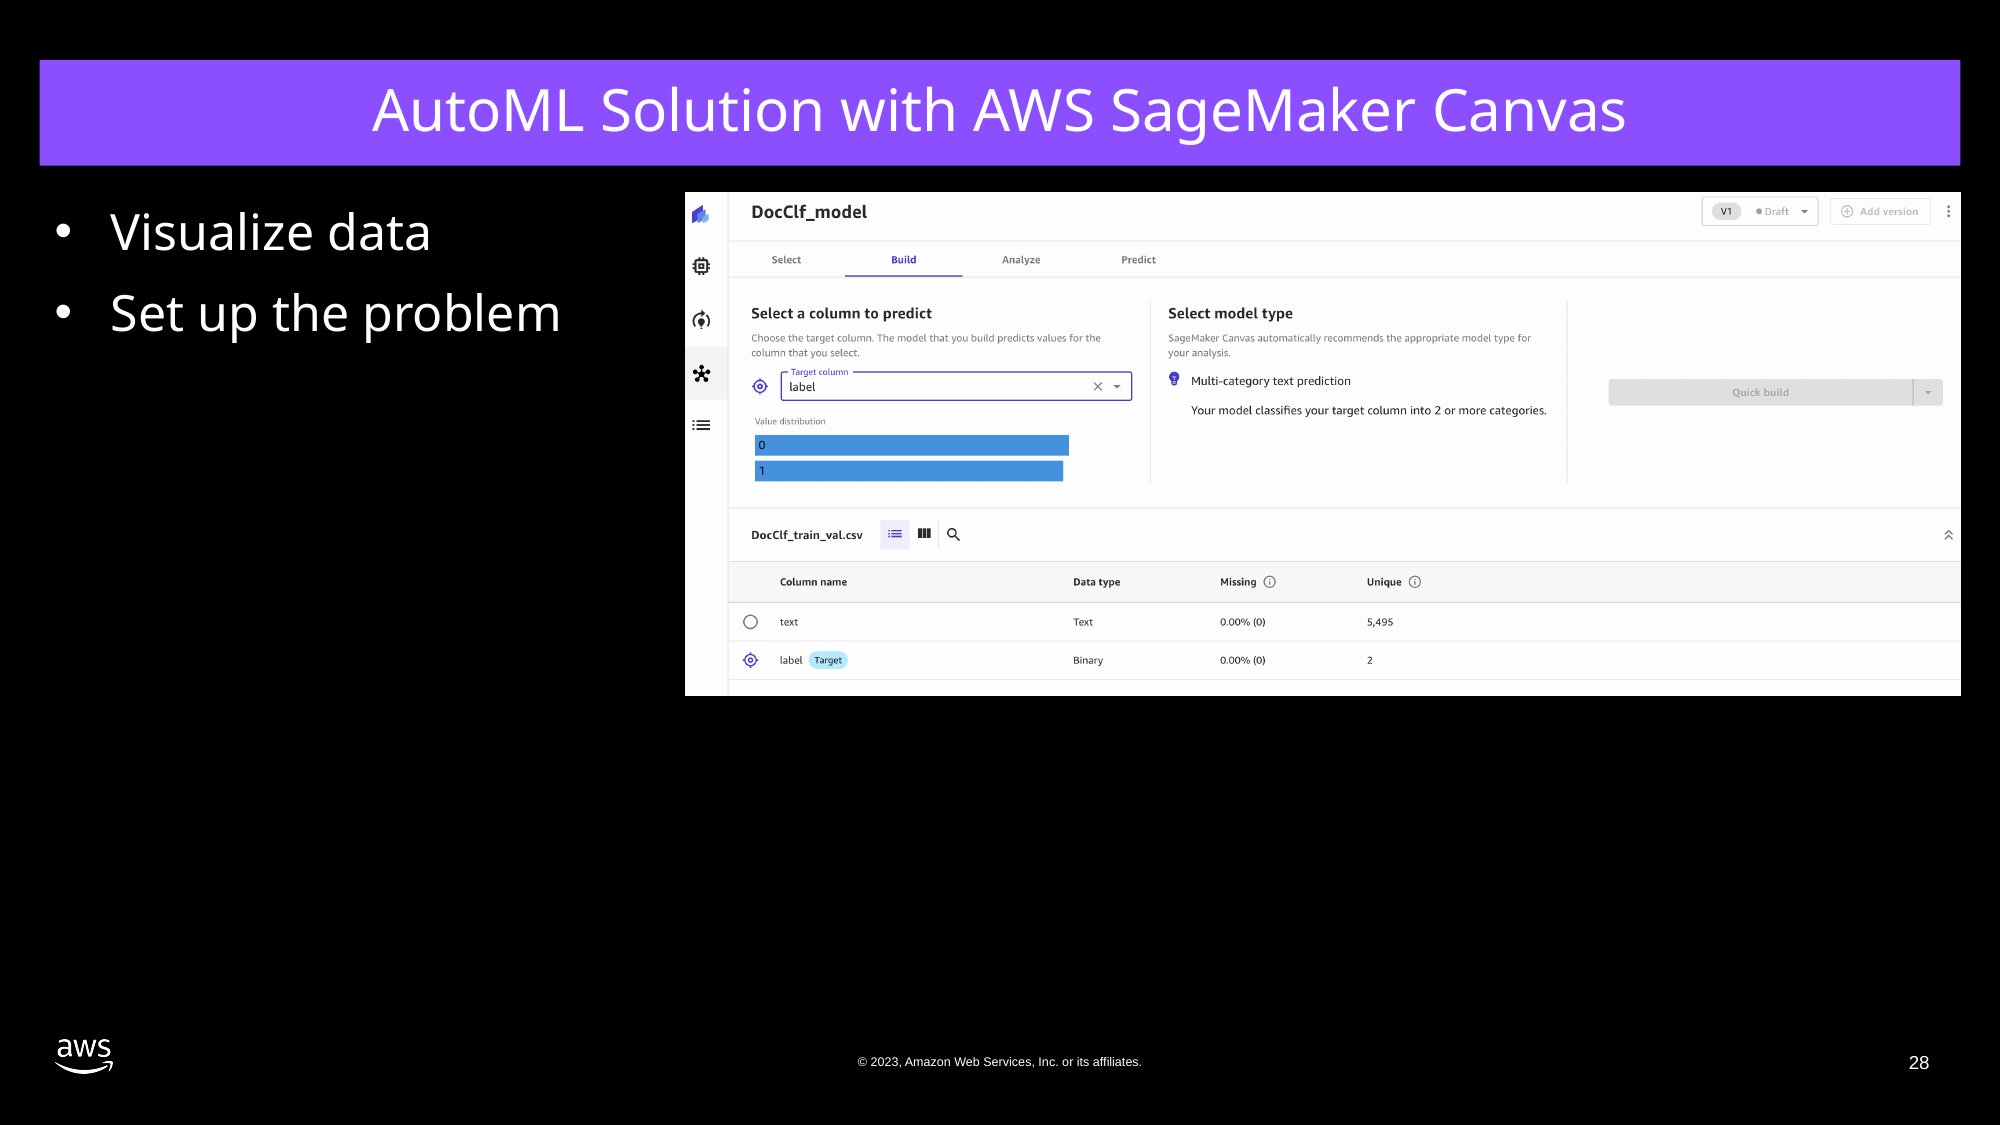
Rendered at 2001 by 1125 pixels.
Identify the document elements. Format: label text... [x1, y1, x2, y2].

footer © 2023, Amazon Web Services, Inc. or its affiliates. [662, 1031, 1338, 1092]
slide_number 28 [1494, 1031, 1945, 1092]
picture [55, 1039, 113, 1074]
title AutoML Solution with AWS SageMaker Canvas [39, 59, 1961, 166]
list Visualize data Set up the problem [39, 192, 648, 696]
picture [685, 192, 1961, 696]
